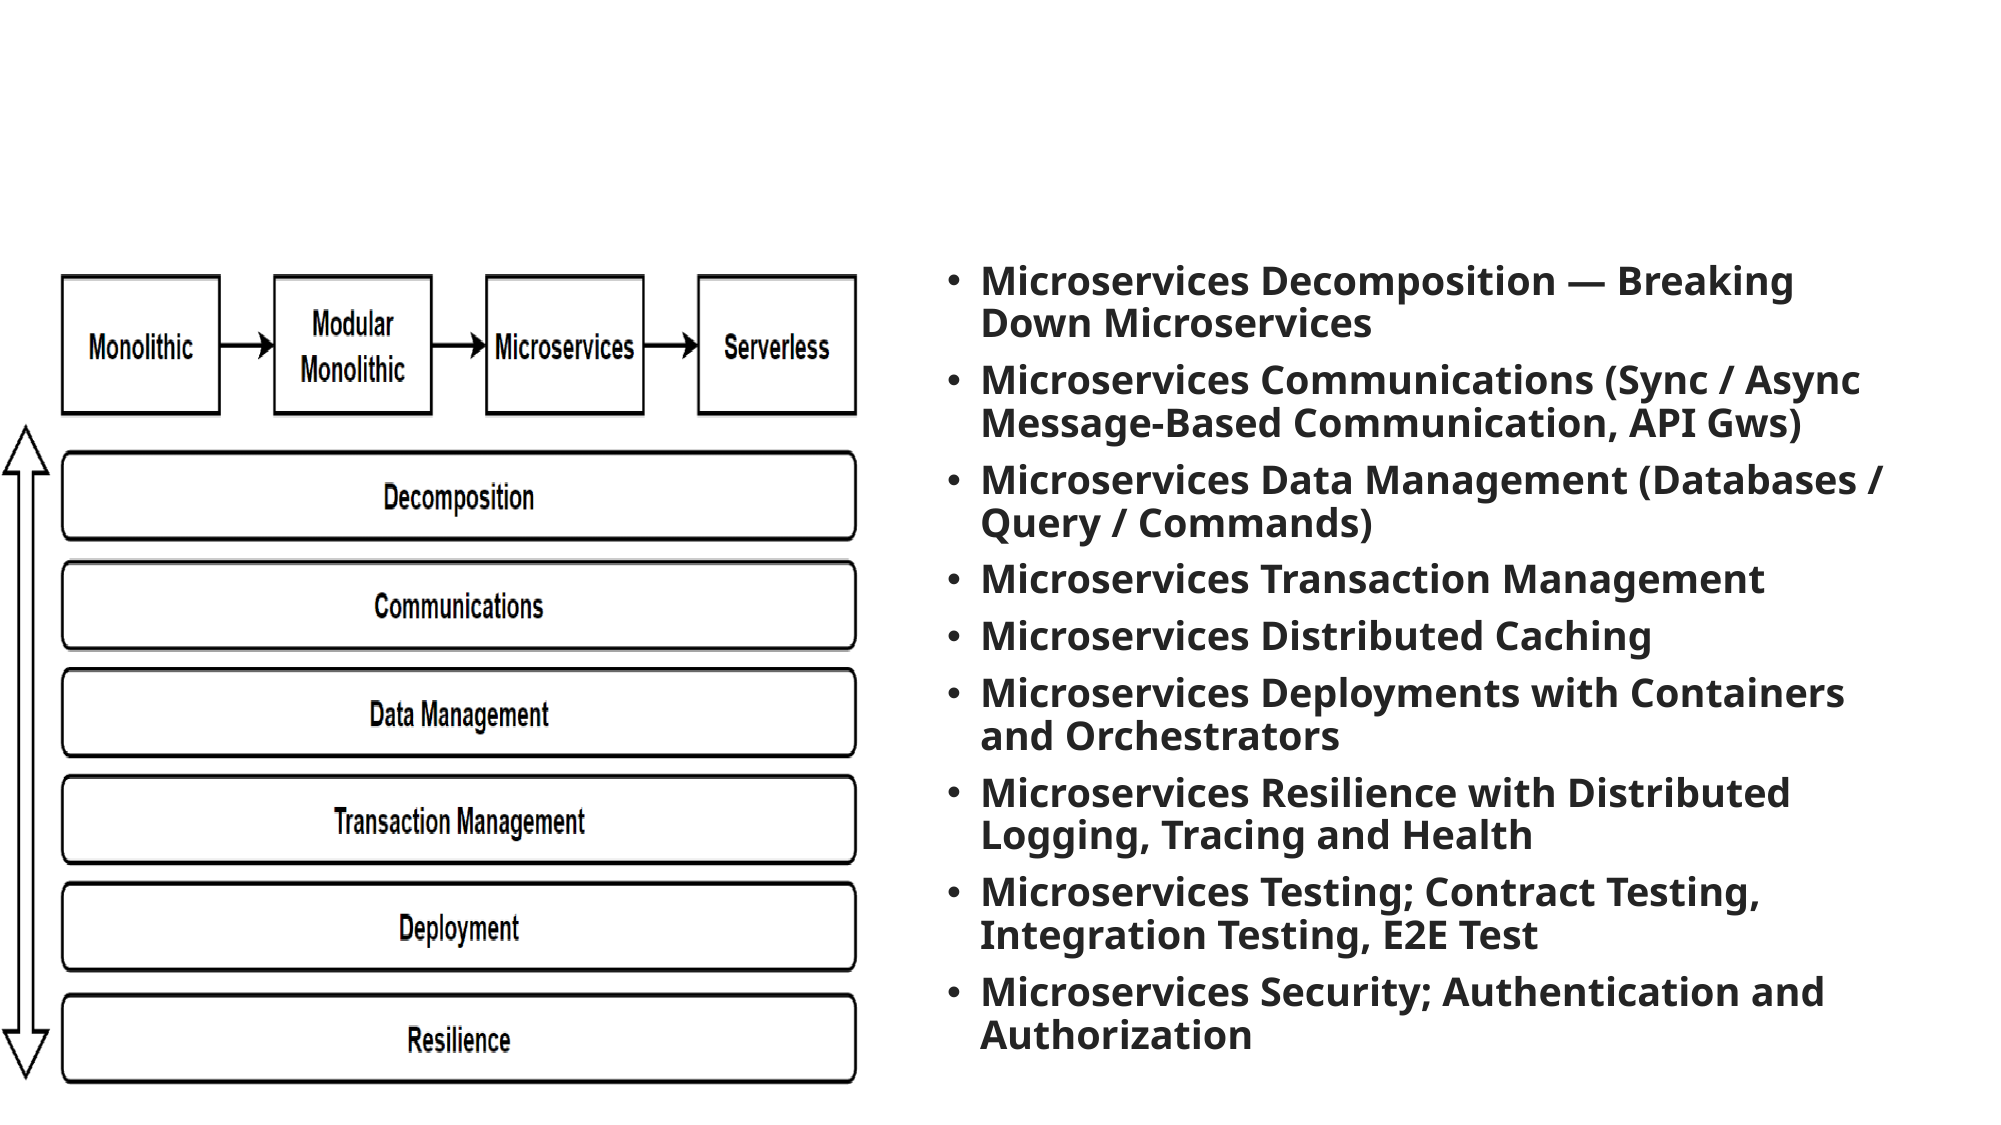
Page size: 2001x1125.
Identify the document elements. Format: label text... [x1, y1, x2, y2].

picture [0, 270, 860, 1093]
list Microservices Decomposition — Breaking Down Microservices Microservices Communications (Sync / Async Message-Based Communication, API Gws) Microservices Data Management (Databases / Query / Commands) Microservices Transaction Management Microservices Distributed Caching Microservices Deployments with Containers and Orchestrators Microservices Resilience with Distributed Logging, Tracing and Health Microservices Testing; Contract Testing, Integration Testing, E2E Test Microservices Security; Authentication and Authorization [932, 253, 1919, 1076]
